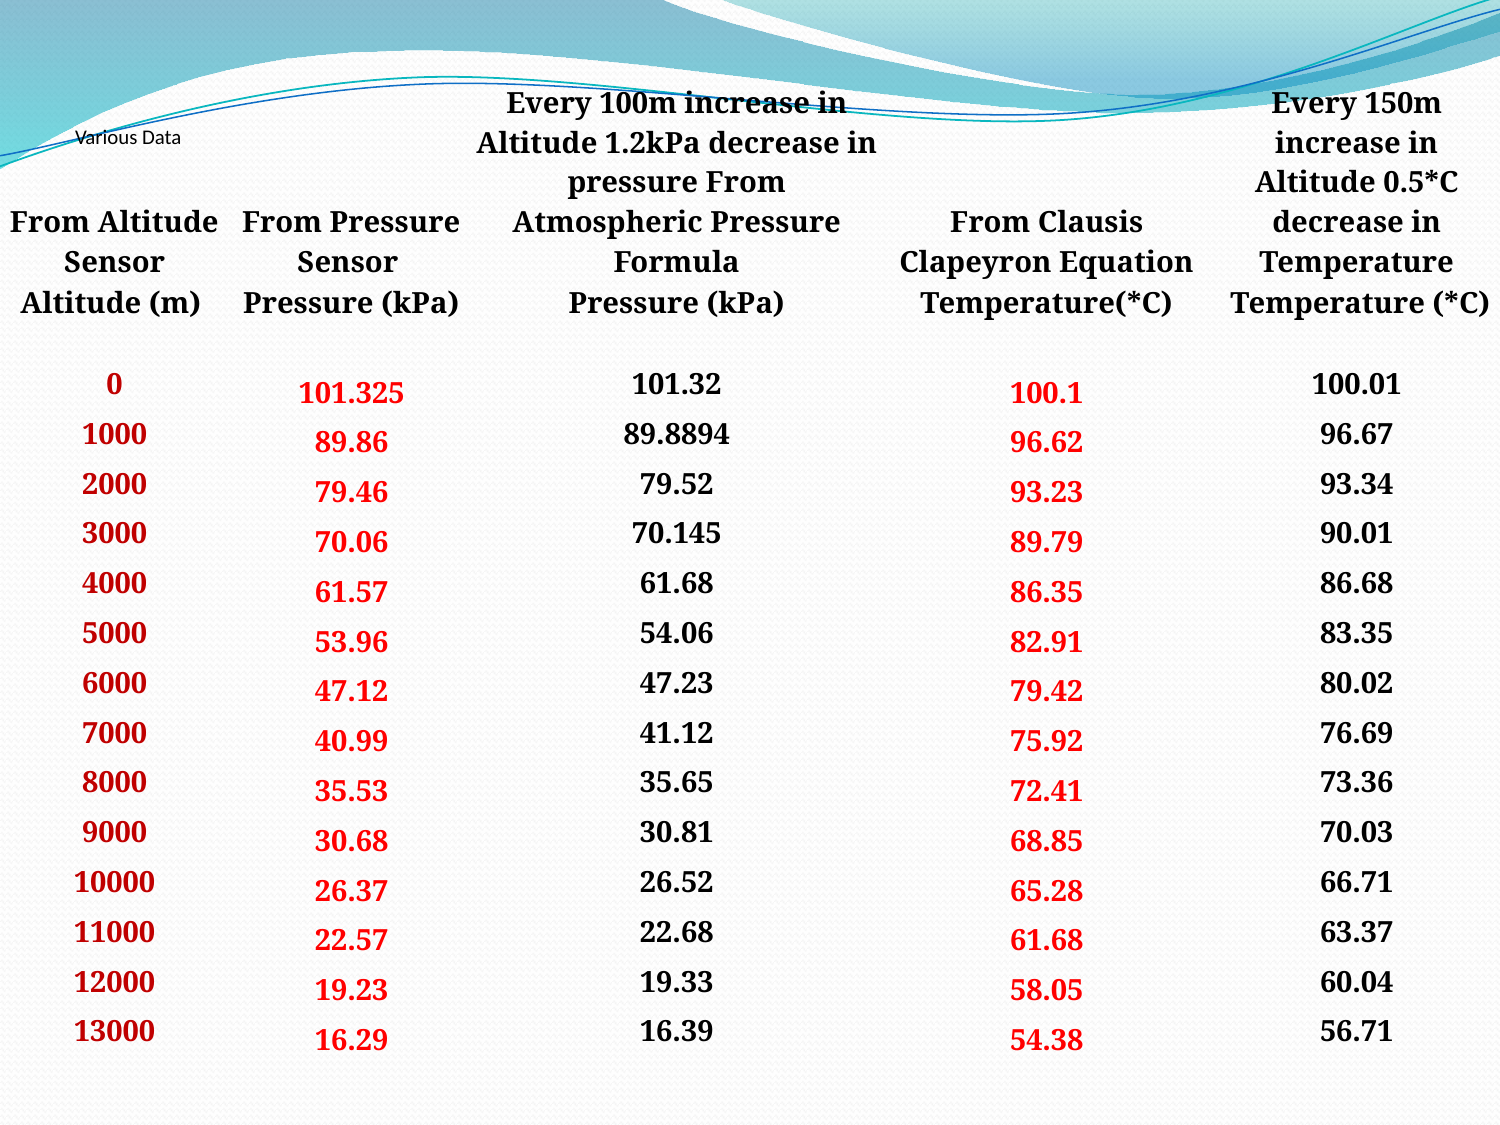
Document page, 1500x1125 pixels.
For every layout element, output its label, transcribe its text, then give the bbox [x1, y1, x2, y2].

table_cell 66.71 [1214, 860, 1500, 910]
table_cell 16.29 [229, 1009, 474, 1059]
table_cell 90.01 [1214, 511, 1500, 561]
table_cell 1000 [0, 412, 229, 461]
table_cell 58.05 [880, 959, 1214, 1009]
table_cell Temperature(*C) [880, 281, 1214, 362]
table_header Every 150m increase in Altitude 0.5*C decrease in Temperature [1214, 43, 1500, 281]
table_cell 100.1 [880, 362, 1214, 412]
table_cell 56.71 [1214, 1009, 1500, 1059]
table_cell 96.62 [880, 412, 1214, 461]
table_cell 0 [0, 362, 229, 412]
table_cell 76.69 [1214, 710, 1500, 760]
table_cell 19.23 [229, 959, 474, 1009]
table_cell 70.06 [229, 511, 474, 561]
table_cell 93.23 [880, 461, 1214, 511]
table_cell 8000 [0, 760, 229, 810]
table_cell 70.03 [1214, 810, 1500, 860]
table_cell 5000 [0, 611, 229, 661]
table_cell 2000 [0, 461, 229, 511]
table_cell 100.01 [1214, 362, 1500, 412]
table_cell Pressure (kPa) [474, 281, 880, 362]
table_cell Temperature (*C) [1214, 281, 1500, 362]
table_header From Clausis Clapeyron Equation [880, 43, 1214, 281]
table_cell 86.68 [1214, 561, 1500, 611]
table_cell 40.99 [229, 710, 474, 760]
table_cell 26.52 [474, 860, 880, 910]
table_cell 61.57 [229, 561, 474, 611]
table_cell 61.68 [474, 561, 880, 611]
table_cell 89.79 [880, 511, 1214, 561]
table_cell 4000 [0, 561, 229, 611]
table_cell 11000 [0, 910, 229, 959]
table_cell 79.46 [229, 461, 474, 511]
table_cell 101.32 [474, 362, 880, 412]
table_cell 22.57 [229, 910, 474, 959]
table_cell 82.91 [880, 611, 1214, 661]
table_cell 79.52 [474, 461, 880, 511]
table_cell 93.34 [1214, 461, 1500, 511]
table_cell 19.33 [474, 959, 880, 1009]
table_cell 47.12 [229, 661, 474, 710]
table_cell 6000 [0, 661, 229, 710]
table_cell 13000 [0, 1009, 229, 1059]
table_cell 9000 [0, 810, 229, 860]
table_cell 79.42 [880, 661, 1214, 710]
table_cell Altitude (m) [0, 281, 229, 362]
table_cell 26.37 [229, 860, 474, 910]
table_cell 54.06 [474, 611, 880, 661]
table_cell 41.12 [474, 710, 880, 760]
table_cell 35.65 [474, 760, 880, 810]
table_cell 7000 [0, 710, 229, 760]
table_cell 22.68 [474, 910, 880, 959]
table_cell 53.96 [229, 611, 474, 661]
table_header From Pressure Sensor [229, 43, 474, 281]
table_cell 89.86 [229, 412, 474, 461]
table_cell 16.39 [474, 1009, 880, 1059]
table_cell 35.53 [229, 760, 474, 810]
table_cell 63.37 [1214, 910, 1500, 959]
table_cell 75.92 [880, 710, 1214, 760]
table_cell 3000 [0, 511, 229, 561]
table_cell 70.145 [474, 511, 880, 561]
table_header From Altitude Sensor [0, 43, 229, 281]
table_cell 86.35 [880, 561, 1214, 611]
table_cell 96.67 [1214, 412, 1500, 461]
table_cell 65.28 [880, 860, 1214, 910]
table_cell 60.04 [1214, 959, 1500, 1009]
table_cell 73.36 [1214, 760, 1500, 810]
table_cell 12000 [0, 959, 229, 1009]
table_cell 54.38 [880, 1009, 1214, 1059]
table_cell 68.85 [880, 810, 1214, 860]
table_cell Pressure (kPa) [229, 281, 474, 362]
table_cell 30.68 [229, 810, 474, 860]
table_cell 30.81 [474, 810, 880, 860]
table_cell 61.68 [880, 910, 1214, 959]
table_cell 10000 [0, 860, 229, 910]
table_cell 101.325 [229, 362, 474, 412]
table_cell 80.02 [1214, 661, 1500, 710]
table_cell 47.23 [474, 661, 880, 710]
table_cell 72.41 [880, 760, 1214, 810]
table_cell 83.35 [1214, 611, 1500, 661]
table_cell 89.8894 [474, 412, 880, 461]
table_header Every 100m increase in Altitude 1.2kPa decrease in pressure From Atmospheric Pressure Formula [474, 43, 880, 281]
